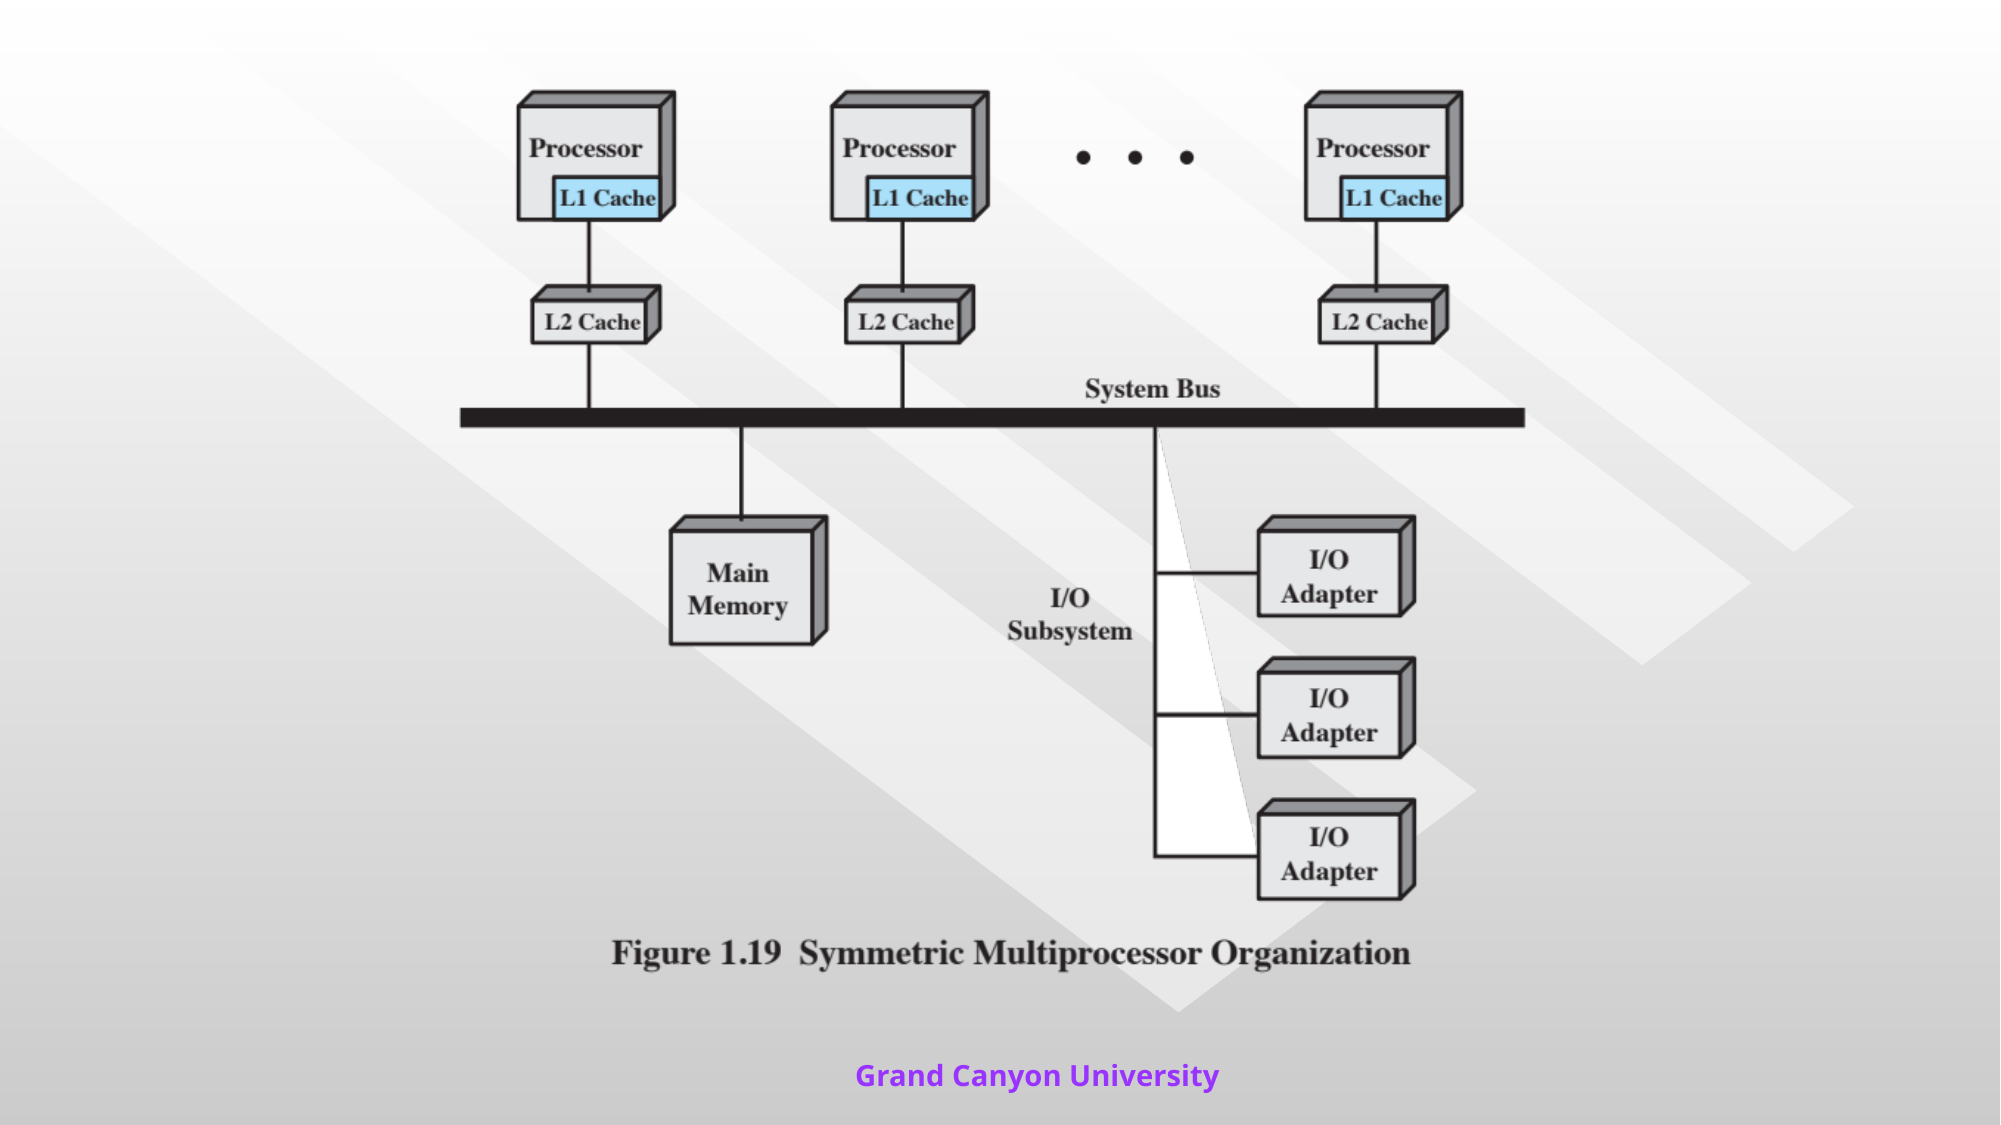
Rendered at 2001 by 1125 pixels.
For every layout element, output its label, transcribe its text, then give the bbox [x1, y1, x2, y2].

footer Grand Canyon University [800, 1037, 1275, 1113]
picture [428, 29, 1572, 991]
